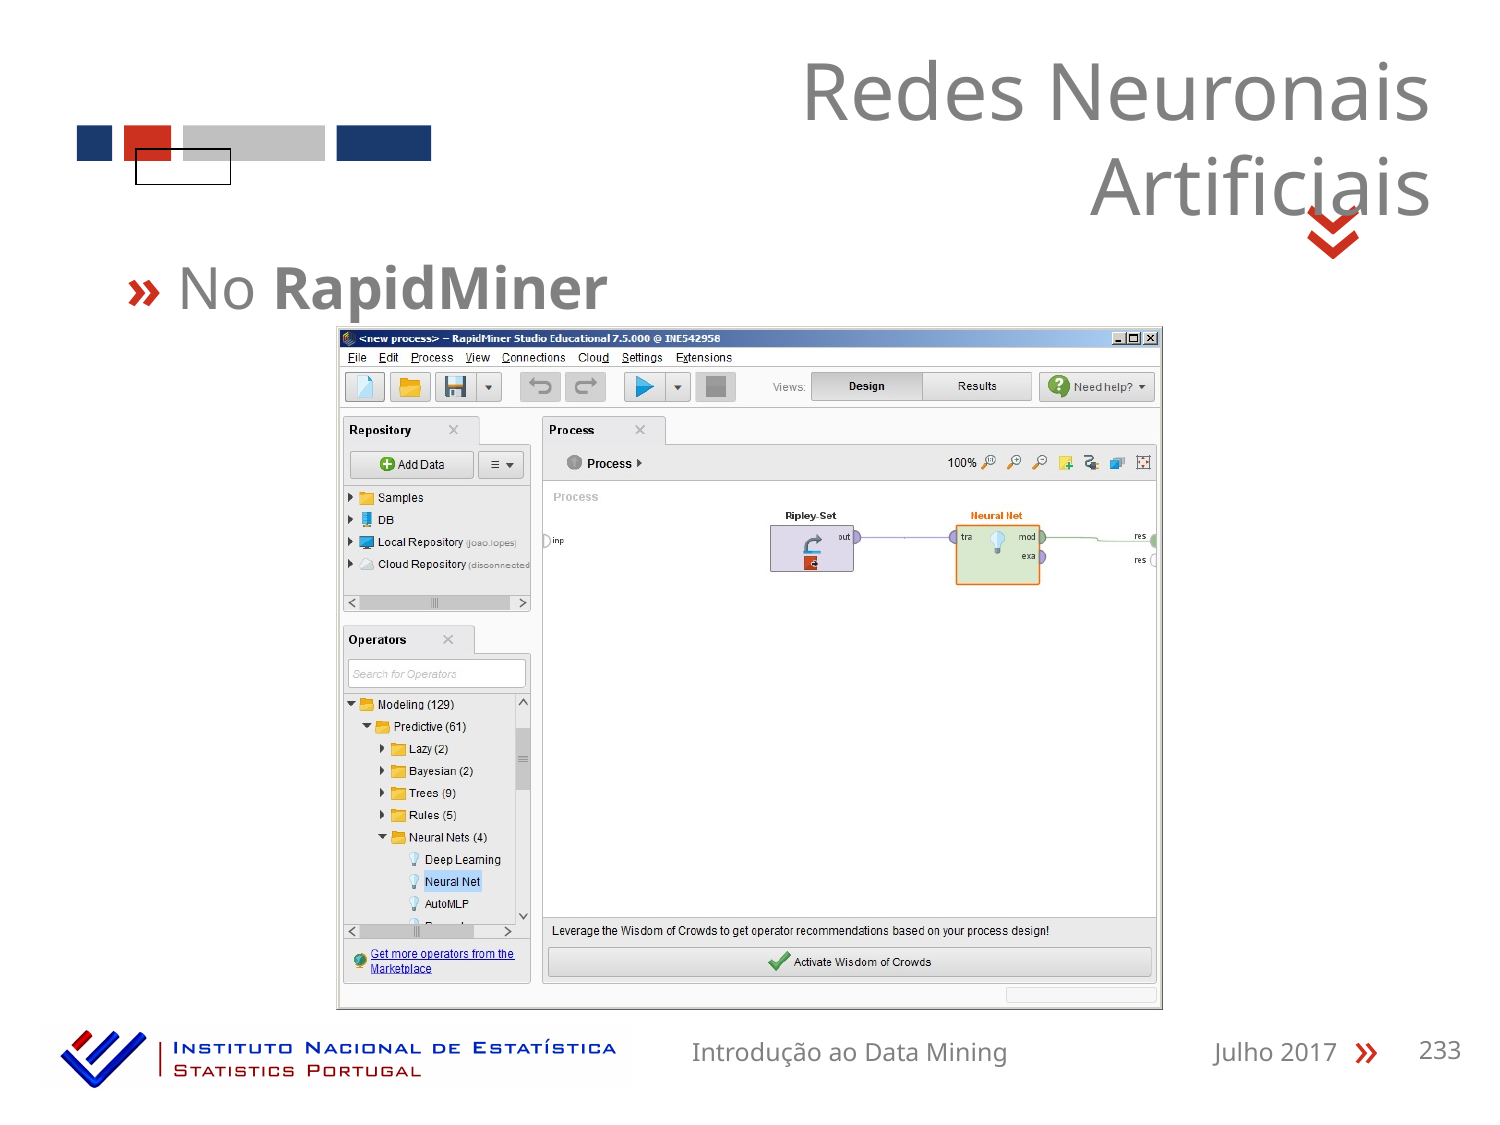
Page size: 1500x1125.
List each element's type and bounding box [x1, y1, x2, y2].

slide_number [1358, 1009, 1477, 1093]
picture [41, 1023, 620, 1093]
picture [336, 326, 1163, 1010]
text_box [1316, 1023, 1394, 1099]
footer [620, 1010, 1081, 1093]
text_box [111, 66, 1447, 329]
slide_number [1081, 1009, 1353, 1093]
